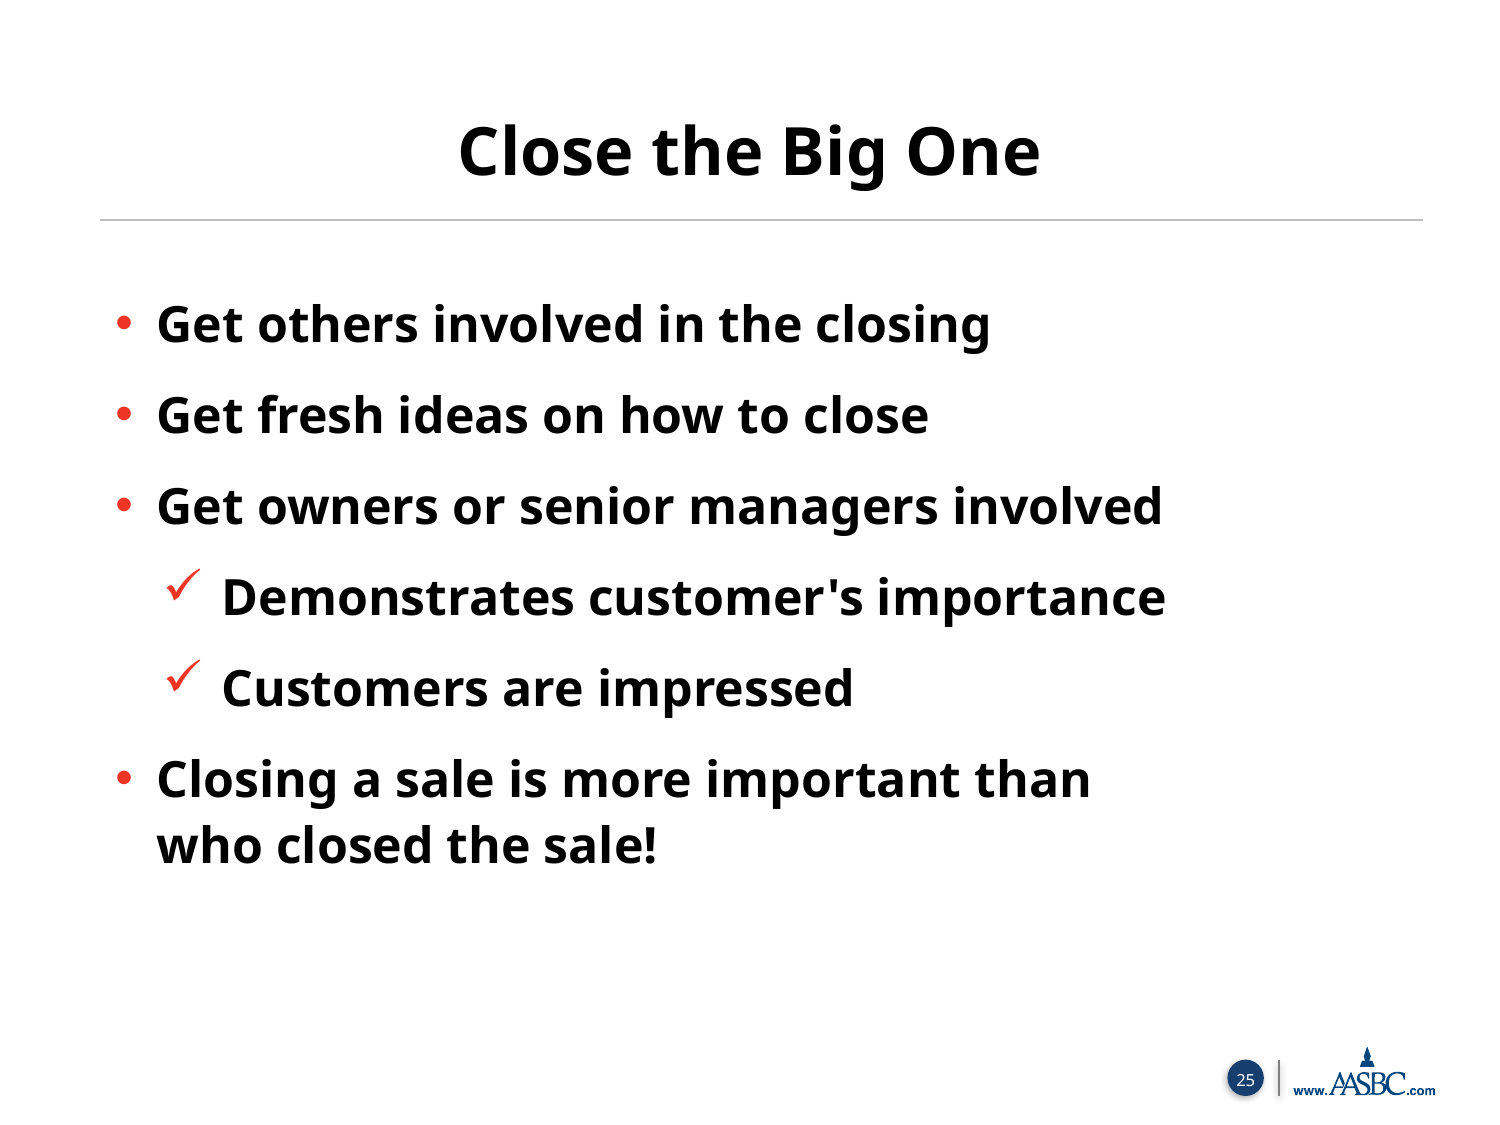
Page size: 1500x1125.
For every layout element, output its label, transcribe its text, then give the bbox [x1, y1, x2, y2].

text_box Close the Big One [88, 101, 1412, 268]
text_box Get others involved in the closing Get fresh ideas on how to close Get owners or senior managers involved Demonstrates customer's importance Customers are impressed Closing a sale is more important than who closed the sale! [100, 278, 1447, 1000]
